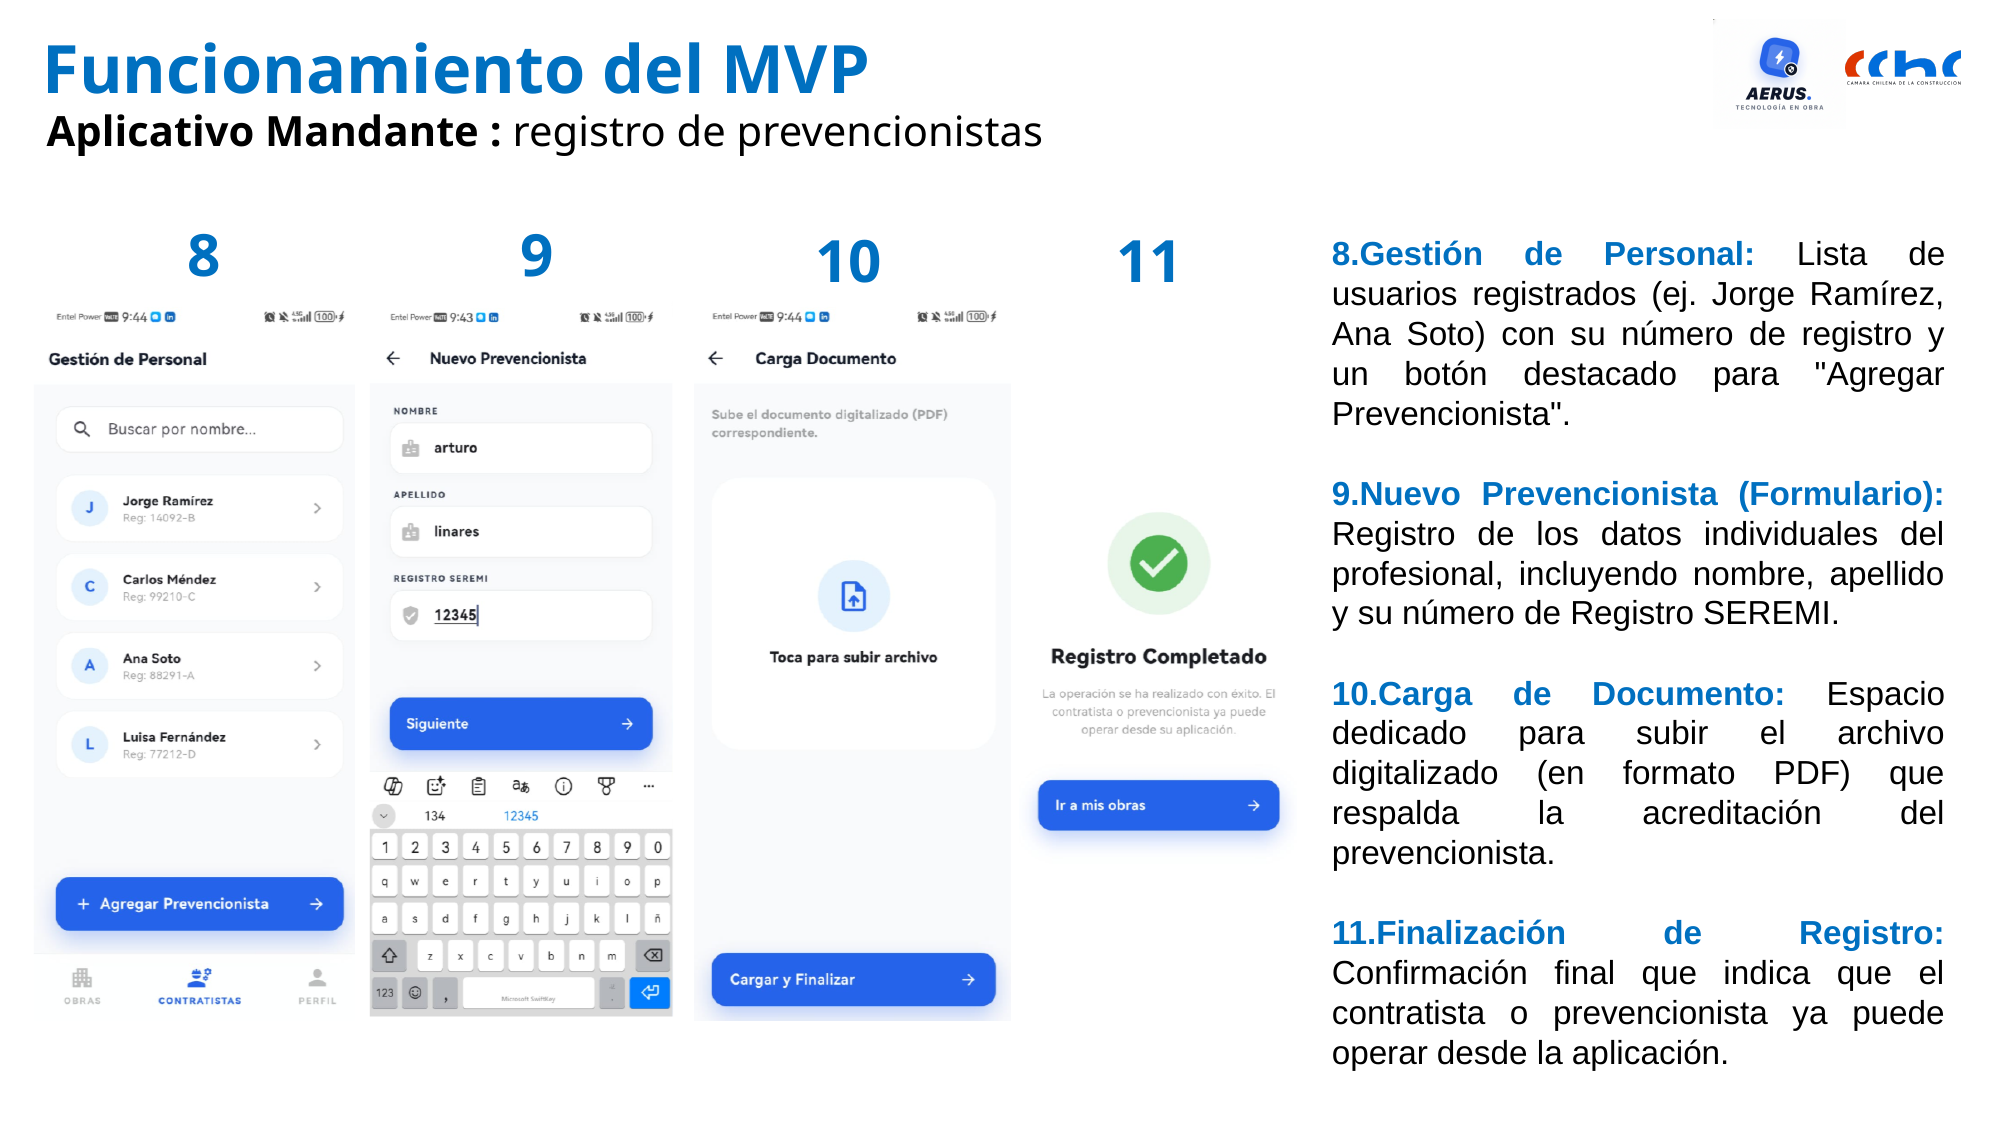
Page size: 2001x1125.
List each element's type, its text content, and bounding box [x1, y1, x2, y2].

text_box 8 [172, 210, 224, 295]
picture [1019, 397, 1297, 1039]
text_box 10 [801, 216, 933, 295]
text_box Aplicativo Mandante : registro de prevencionistas [31, 97, 1804, 162]
picture [1713, 18, 1961, 130]
text_box 8.Gestión de Personal: Lista de usuarios registrados (ej. Jorge Ramírez, Ana Soto) con su número de registro y un botón destacado para "Agregar Prevencionista". 9.Nuevo Prevencionista (Formulario): Registro de los datos individuales del profesional, incluyendo nombre, apellido y su número de Registro SEREMI. 10.Carga de Documento: Espacio dedicado para subir el archivo digitalizado (en formato PDF) que respalda la acreditación del prevencionista. 11.Finalización de Registro: Confirmación final que indica que el contratista o prevencionista ya puede operar desde la aplicación. [1316, 224, 1961, 1079]
picture [31, 288, 678, 1022]
text_box Funcionamiento del MVP [27, 19, 1028, 114]
text_box 11 [1101, 216, 1201, 302]
text_box 9 [505, 210, 557, 288]
picture [693, 295, 1012, 1022]
